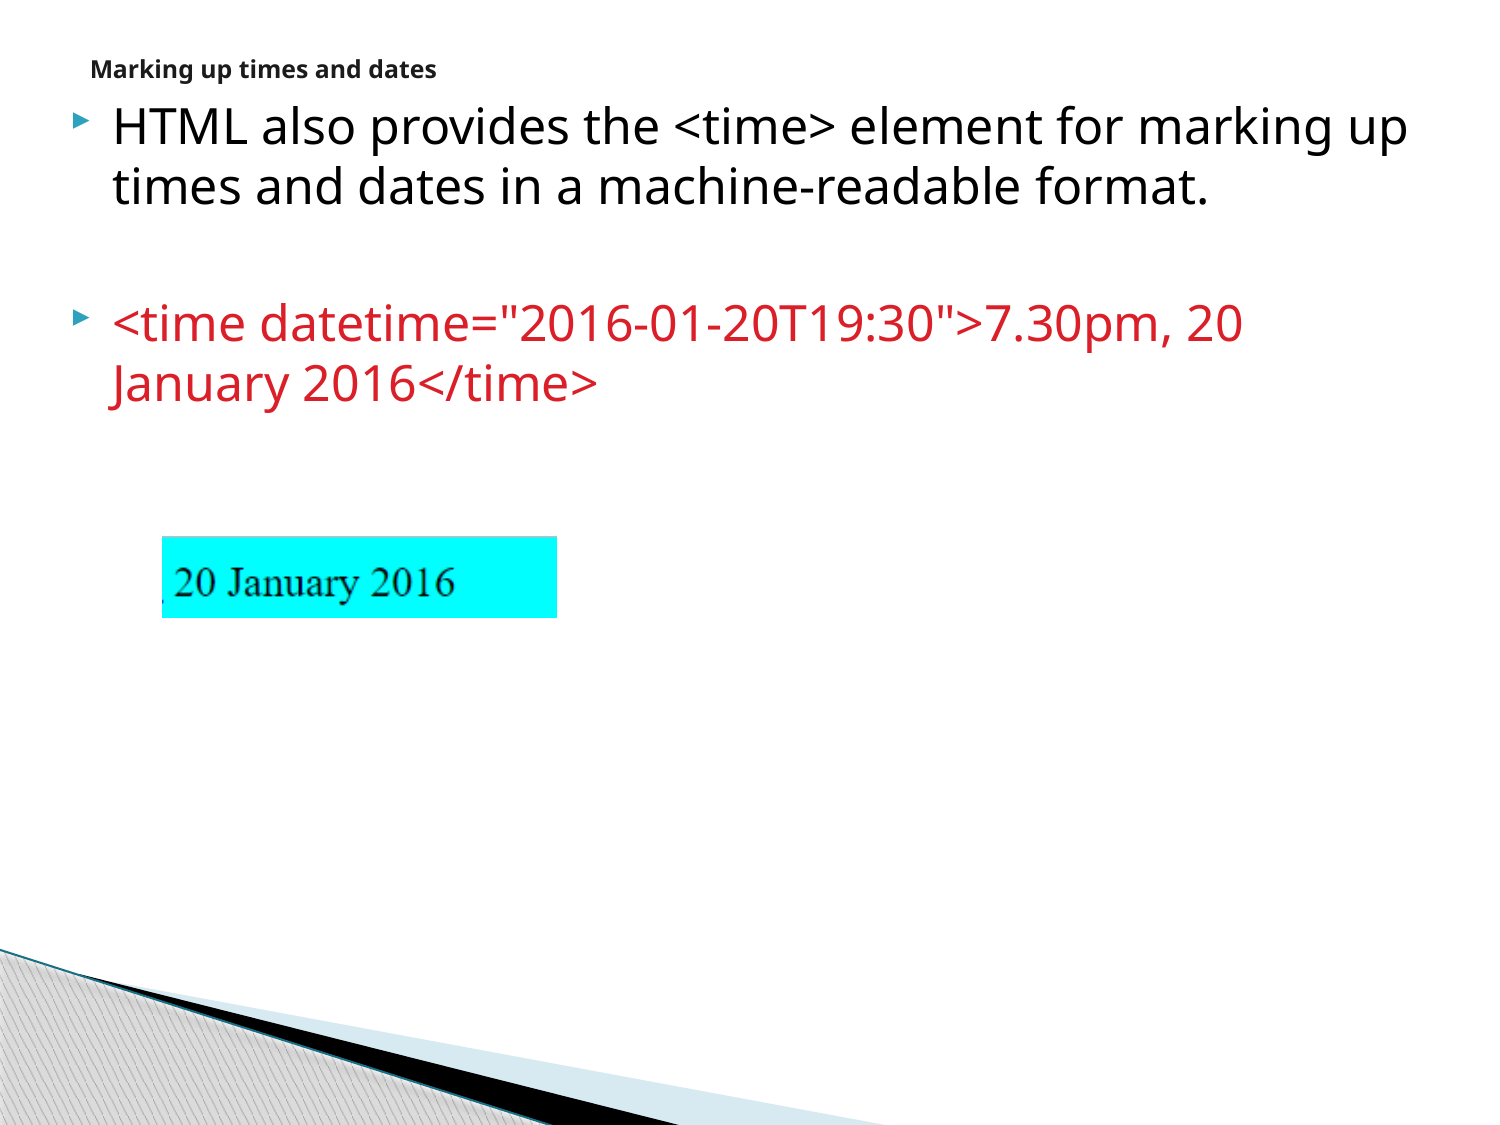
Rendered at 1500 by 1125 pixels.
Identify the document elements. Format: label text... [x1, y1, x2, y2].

title Marking up times and dates [75, 45, 1425, 125]
picture [162, 536, 557, 619]
list HTML also provides the <time> element for marking up times and dates in a machine-readable format. <time datetime="2016-01-20T19:30">7.30pm, 20 January 2016</time> [37, 87, 1425, 986]
